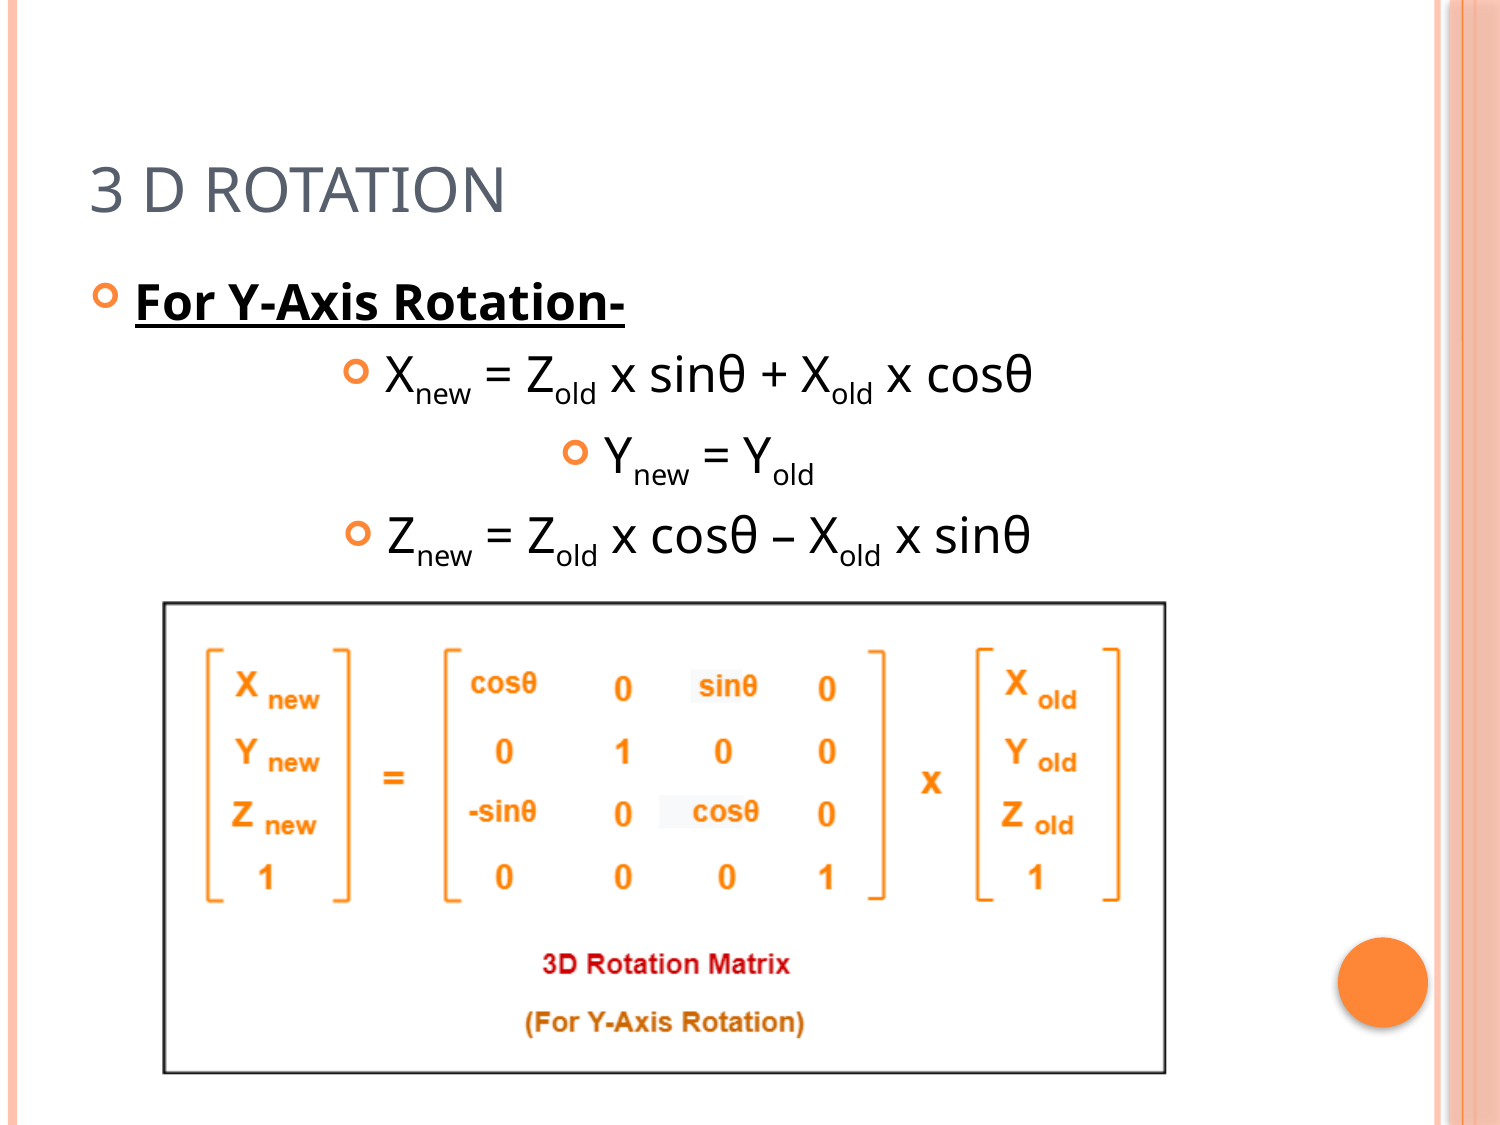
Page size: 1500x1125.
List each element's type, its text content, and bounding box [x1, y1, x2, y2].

title 3 D ROTATION [75, 45, 1300, 233]
list For Y-Axis Rotation- Xnew = Zold x sinθ + Xold x cosθ Ynew = Yold Znew = Zold x cosθ – Xold x sinθ [75, 262, 1300, 1062]
picture [161, 601, 1168, 1076]
